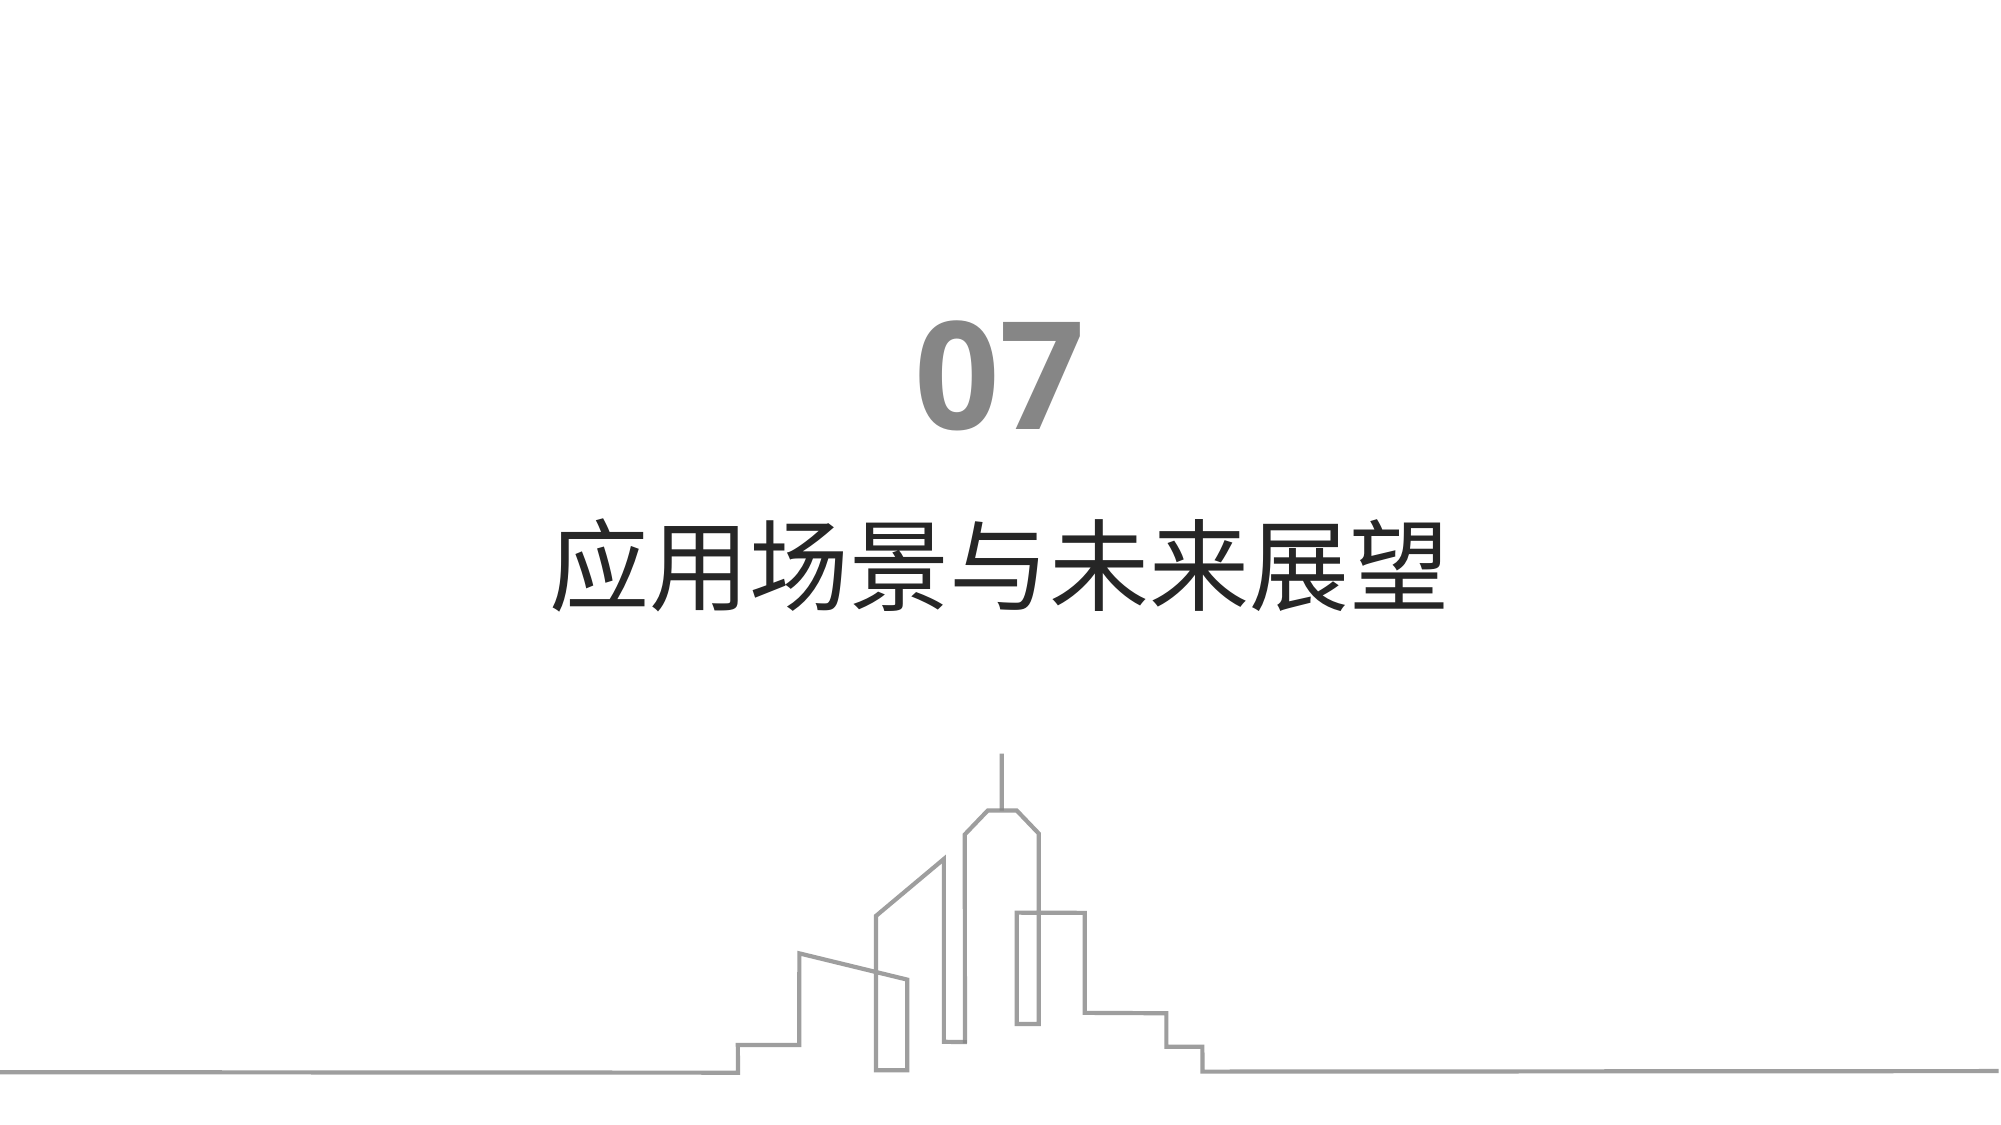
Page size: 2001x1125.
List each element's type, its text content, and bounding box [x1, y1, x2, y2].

title 应用场景与未来展望 [312, 503, 1688, 754]
list 07 [874, 236, 1126, 487]
